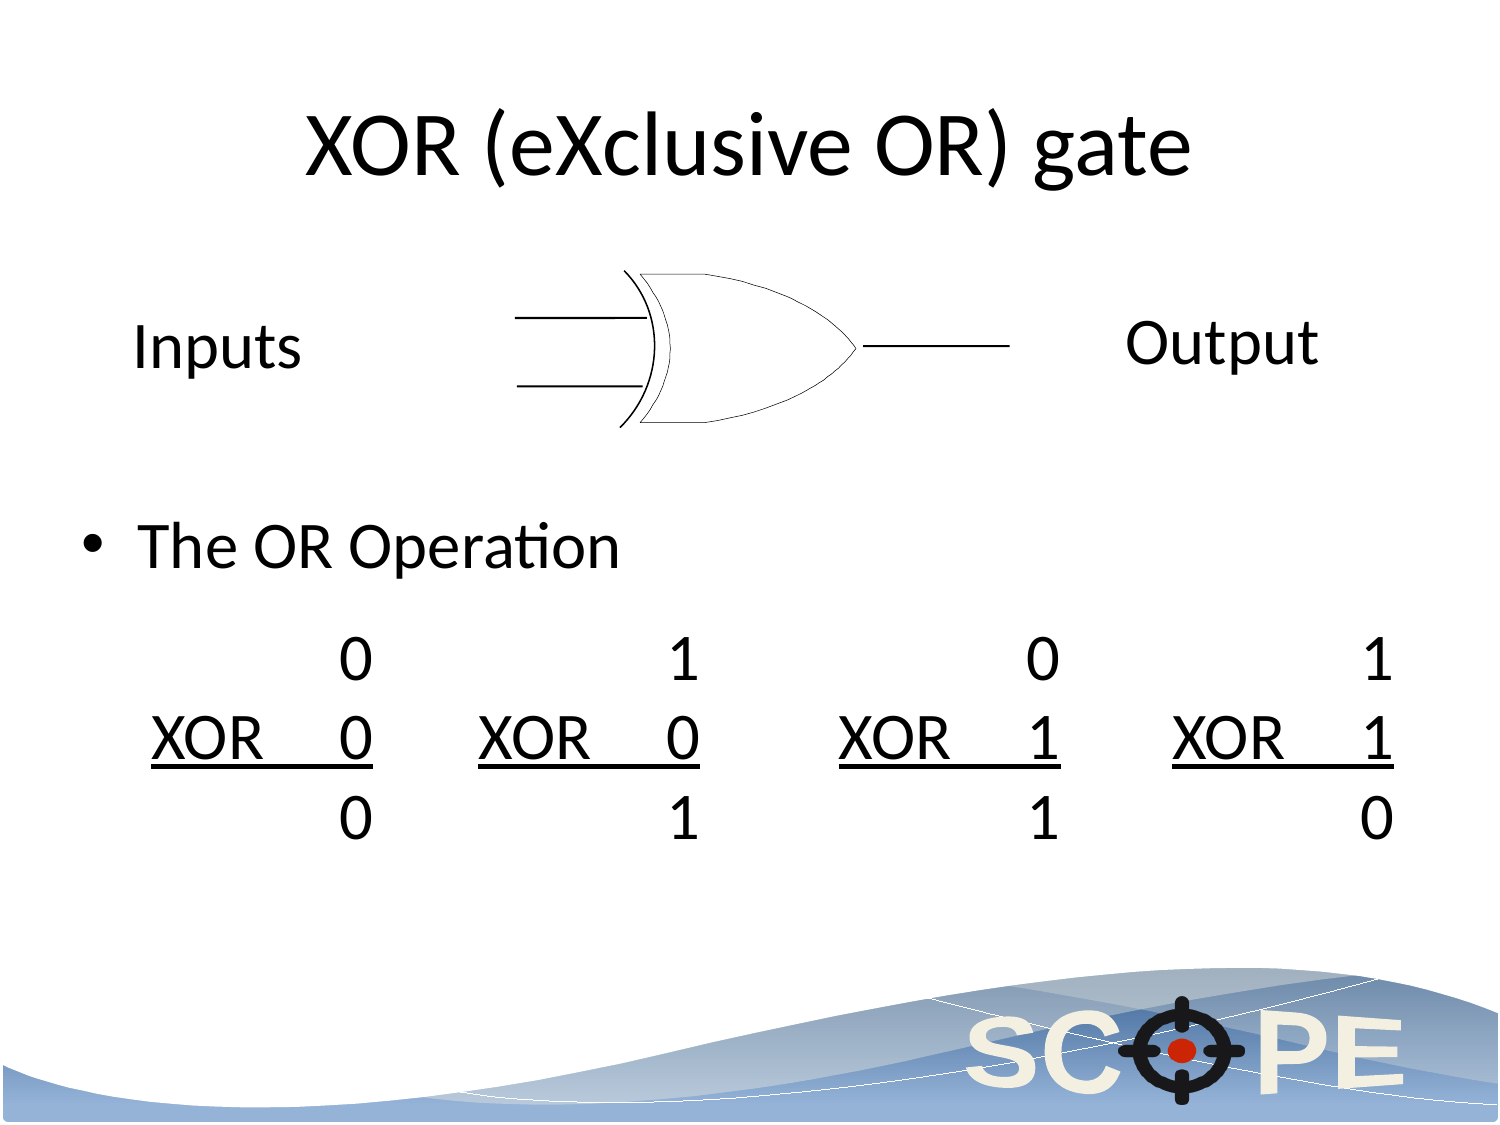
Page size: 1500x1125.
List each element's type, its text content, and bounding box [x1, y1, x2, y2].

text_box 0 XOR 1 1 [803, 605, 1076, 861]
picture [1118, 1024, 1245, 1105]
text_box 1 XOR 1 0 [1136, 605, 1409, 861]
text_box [115, 273, 1337, 423]
text_box 1 XOR 0 1 [443, 605, 715, 861]
list The OR Operation [66, 494, 1417, 1024]
title XOR (eXclusive OR) gate [75, 45, 1425, 233]
text_box 0 XOR 0 0 [116, 605, 388, 861]
